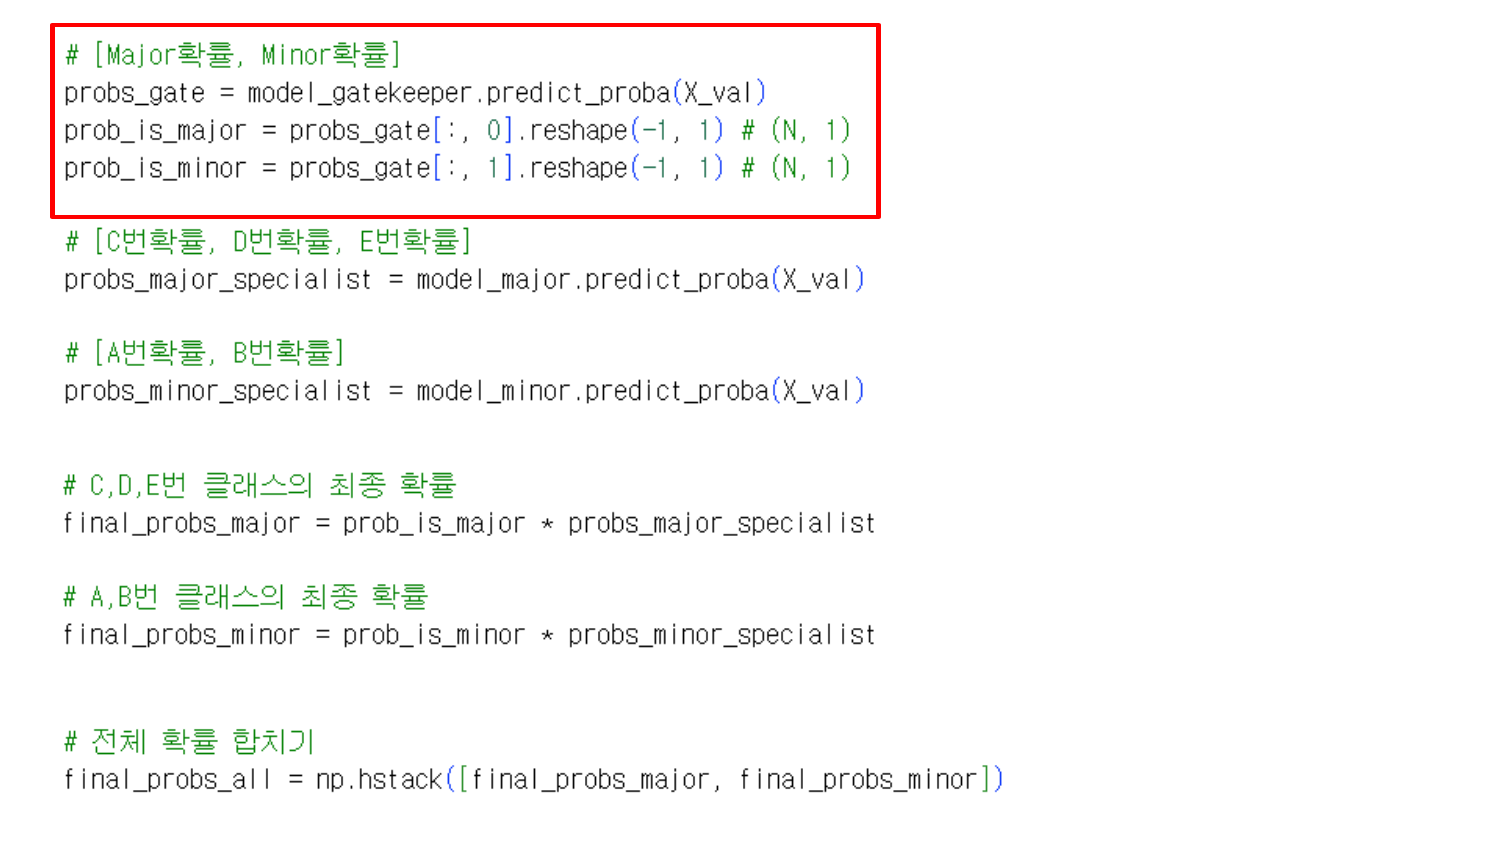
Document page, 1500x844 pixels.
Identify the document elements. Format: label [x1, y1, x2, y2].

picture [12, 448, 1025, 682]
picture [24, 705, 1083, 812]
picture [24, 24, 966, 424]
